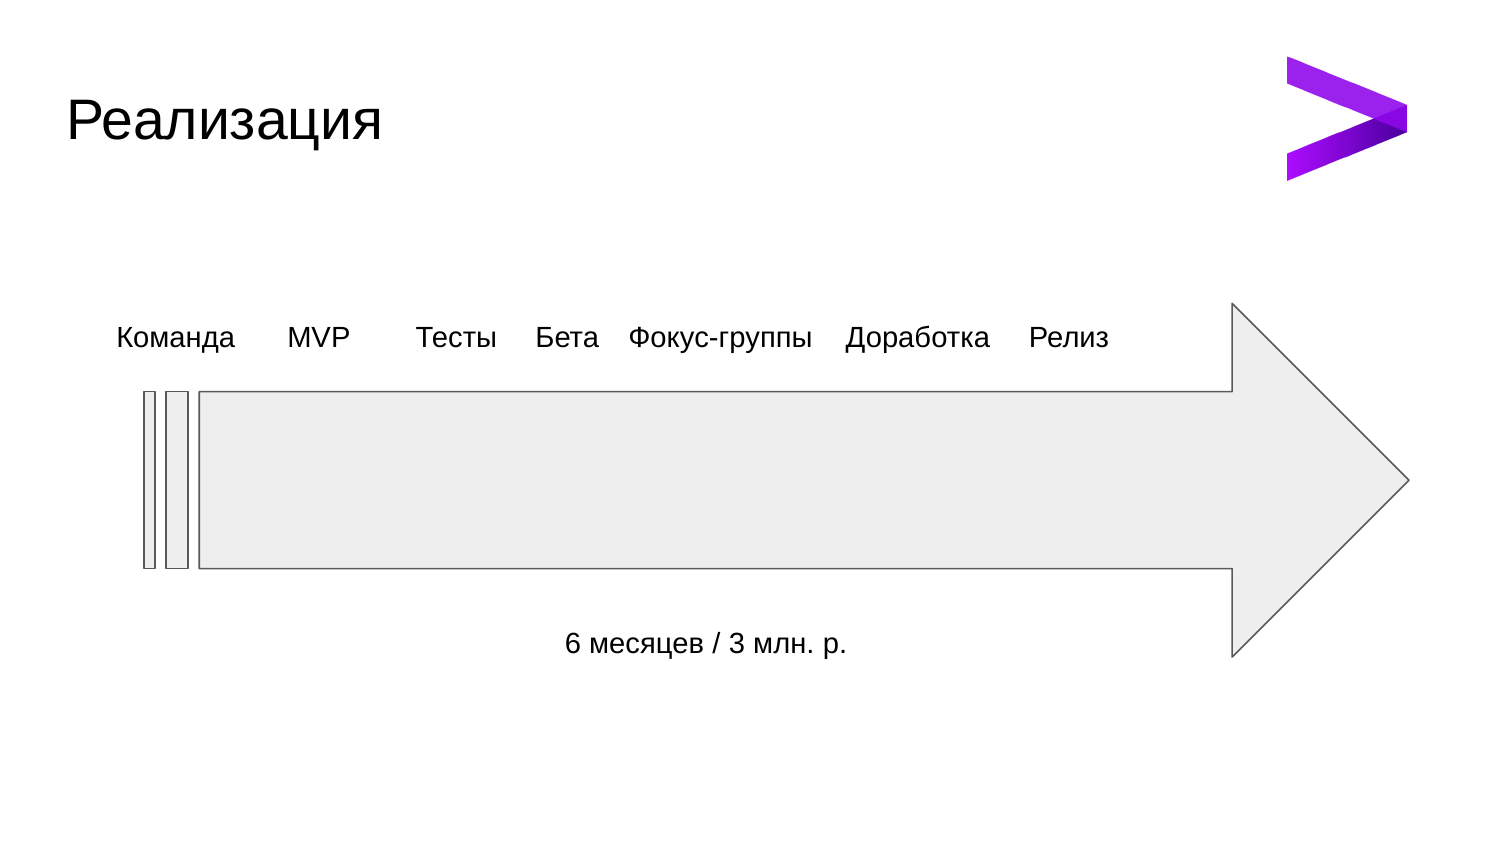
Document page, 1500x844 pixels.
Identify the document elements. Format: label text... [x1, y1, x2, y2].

text_box [166, 391, 189, 569]
text_box Команда [101, 303, 272, 369]
text_box [144, 391, 156, 569]
text_box 6 месяцев / 3 млн. р. [549, 609, 895, 675]
text_box Тесты [400, 303, 520, 369]
text_box [199, 303, 1409, 658]
title Реализация [51, 72, 1274, 167]
text_box Бета [520, 303, 613, 369]
text_box Релиз [1013, 303, 1134, 369]
text_box Фокус-группы [613, 303, 830, 369]
picture [1279, 32, 1450, 208]
text_box MVP [272, 303, 371, 369]
text_box Доработка [830, 303, 1013, 369]
